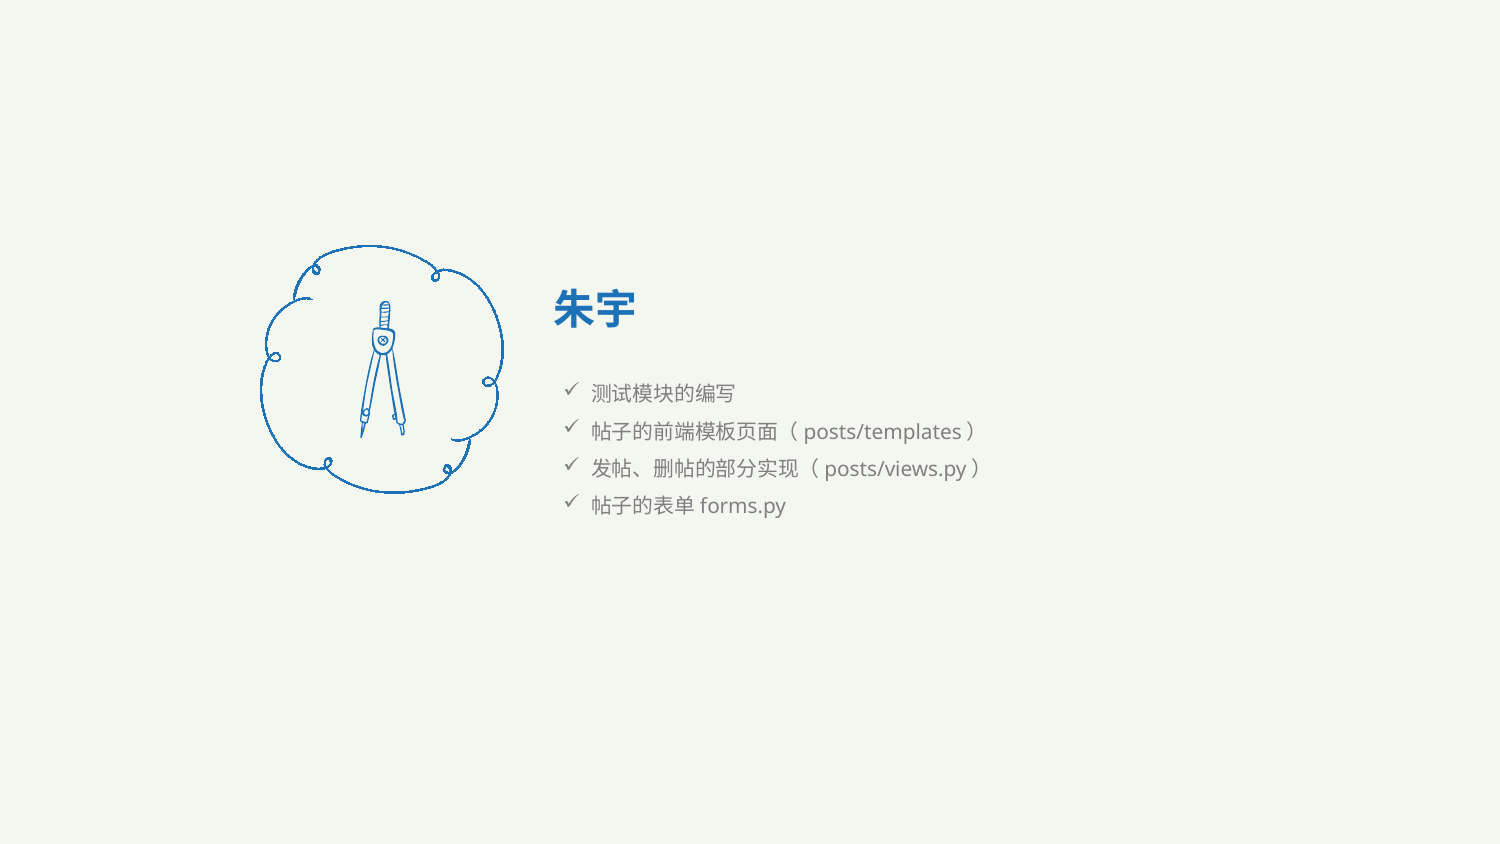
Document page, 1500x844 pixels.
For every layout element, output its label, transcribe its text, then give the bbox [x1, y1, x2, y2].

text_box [253, 244, 510, 495]
text_box 朱宇 [539, 275, 1353, 341]
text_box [359, 299, 408, 439]
text_box 测试模块的编写 帖子的前端模板页面（posts/templates） 发帖、删帖的部分实现（posts/views.py） 帖子的表单forms.py [548, 360, 1007, 563]
